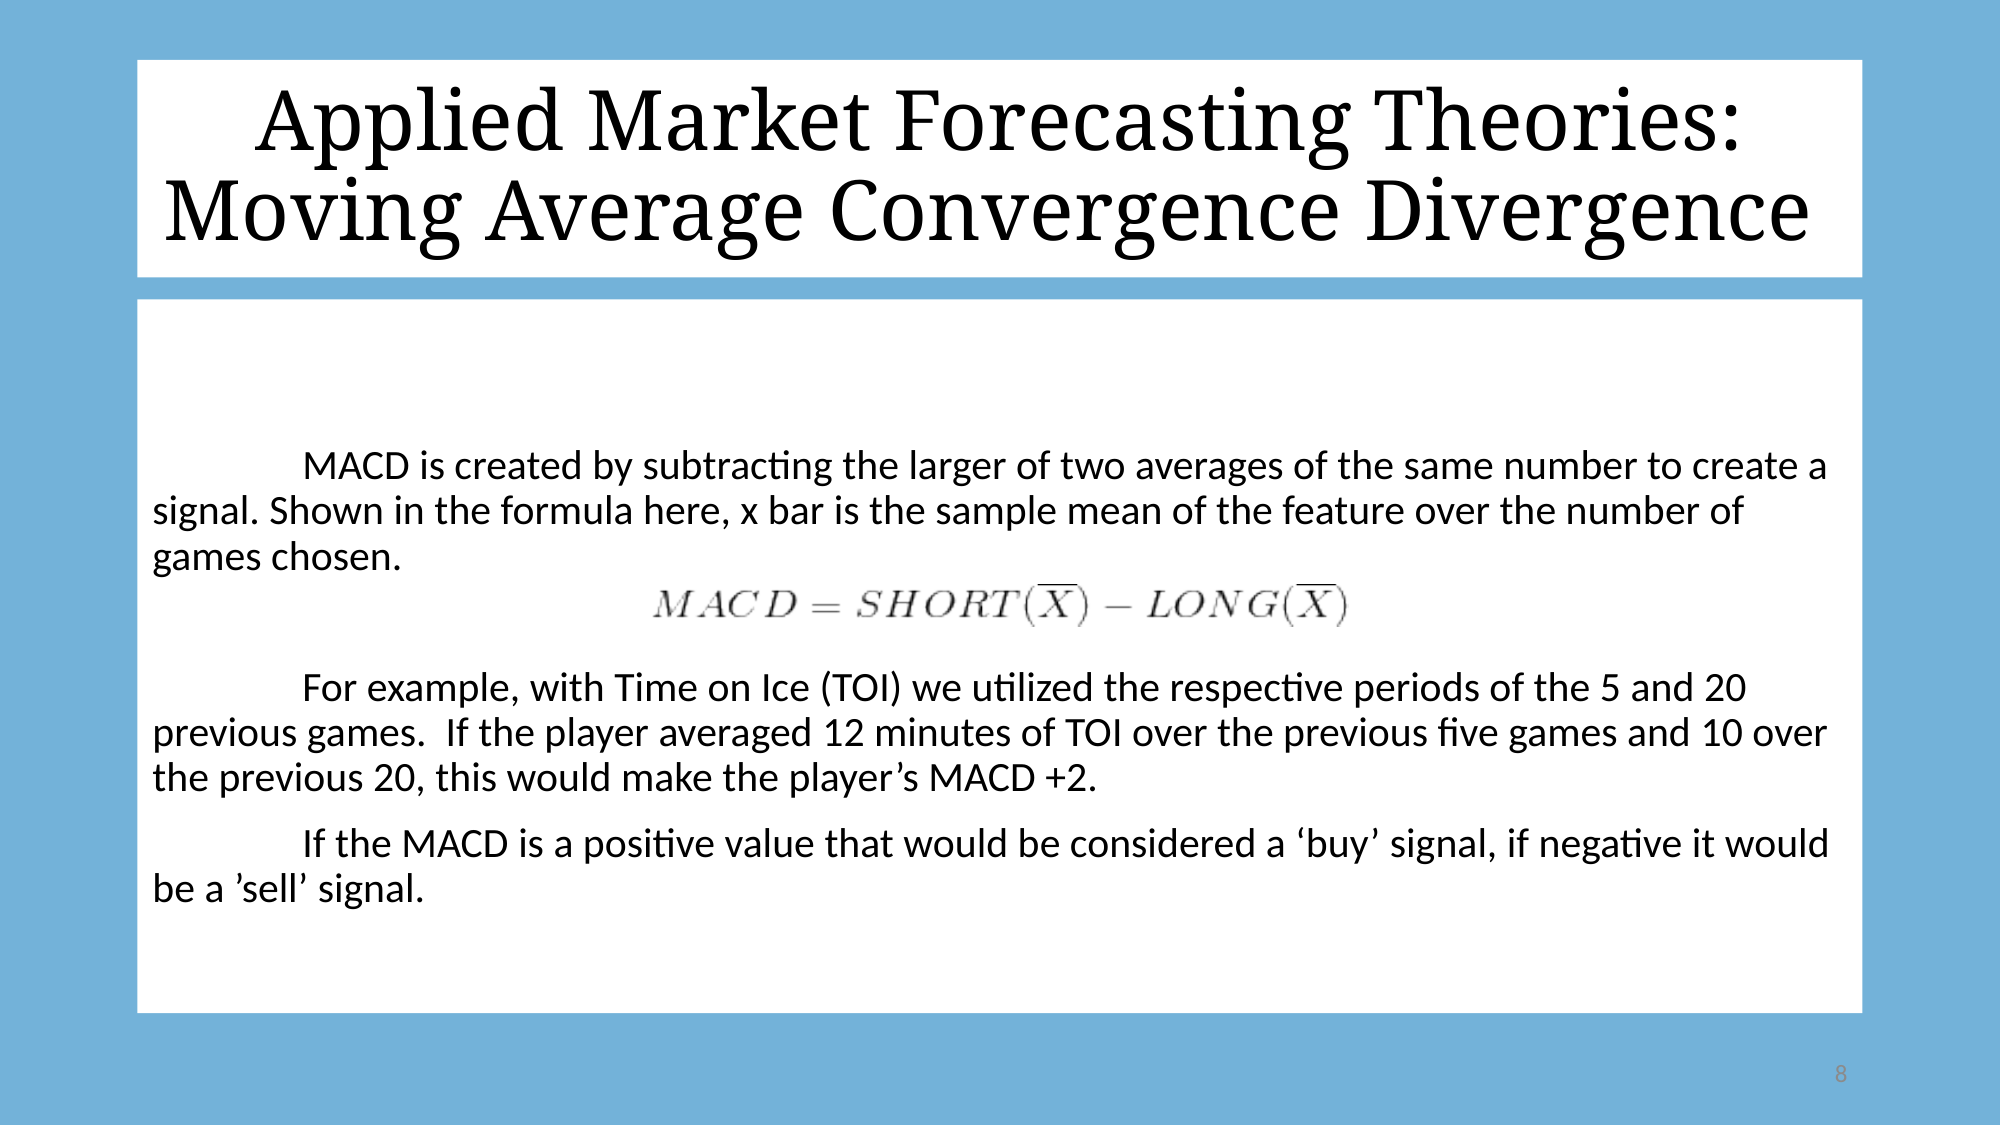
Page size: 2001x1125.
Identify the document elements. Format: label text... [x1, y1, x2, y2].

list MACD is created by subtracting the larger of two averages of the same number to create a signal. Shown in the formula here, x bar is the sample mean of the feature over the number of games chosen. For example, with Time on Ice (TOI) we utilized the respective periods of the 5 and 20 previous games. If the player averaged 12 minutes of TOI over the previous five games and 10 over the previous 20, this would make the player’s MACD +2. If the MACD is a positive value that would be considered a ‘buy’ signal, if negative it would be a ’sell’ signal. [137, 299, 1863, 1014]
slide_number 8 [1412, 1042, 1863, 1103]
picture [651, 584, 1349, 628]
title Applied Market Forecasting Theories: Moving Average Convergence Divergence [137, 59, 1863, 278]
